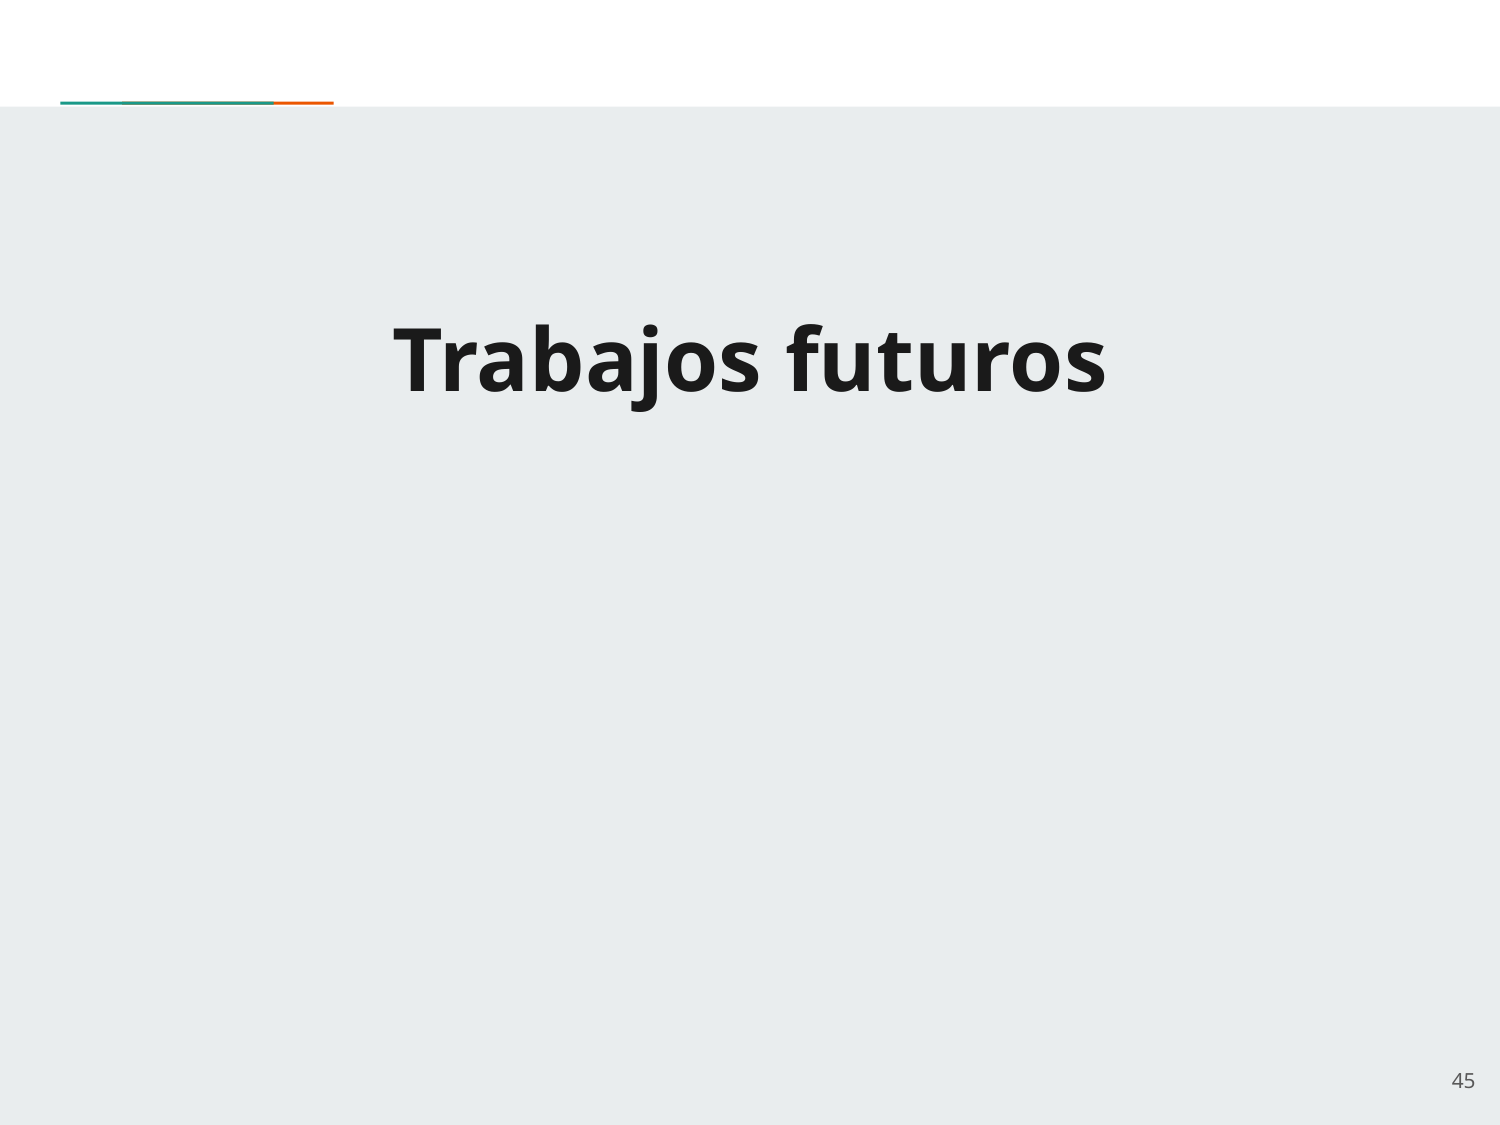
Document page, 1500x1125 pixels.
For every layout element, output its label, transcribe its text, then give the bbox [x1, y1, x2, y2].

title Trabajos futuros [119, 289, 1381, 654]
slide_number ‹#› [1400, 1038, 1491, 1125]
